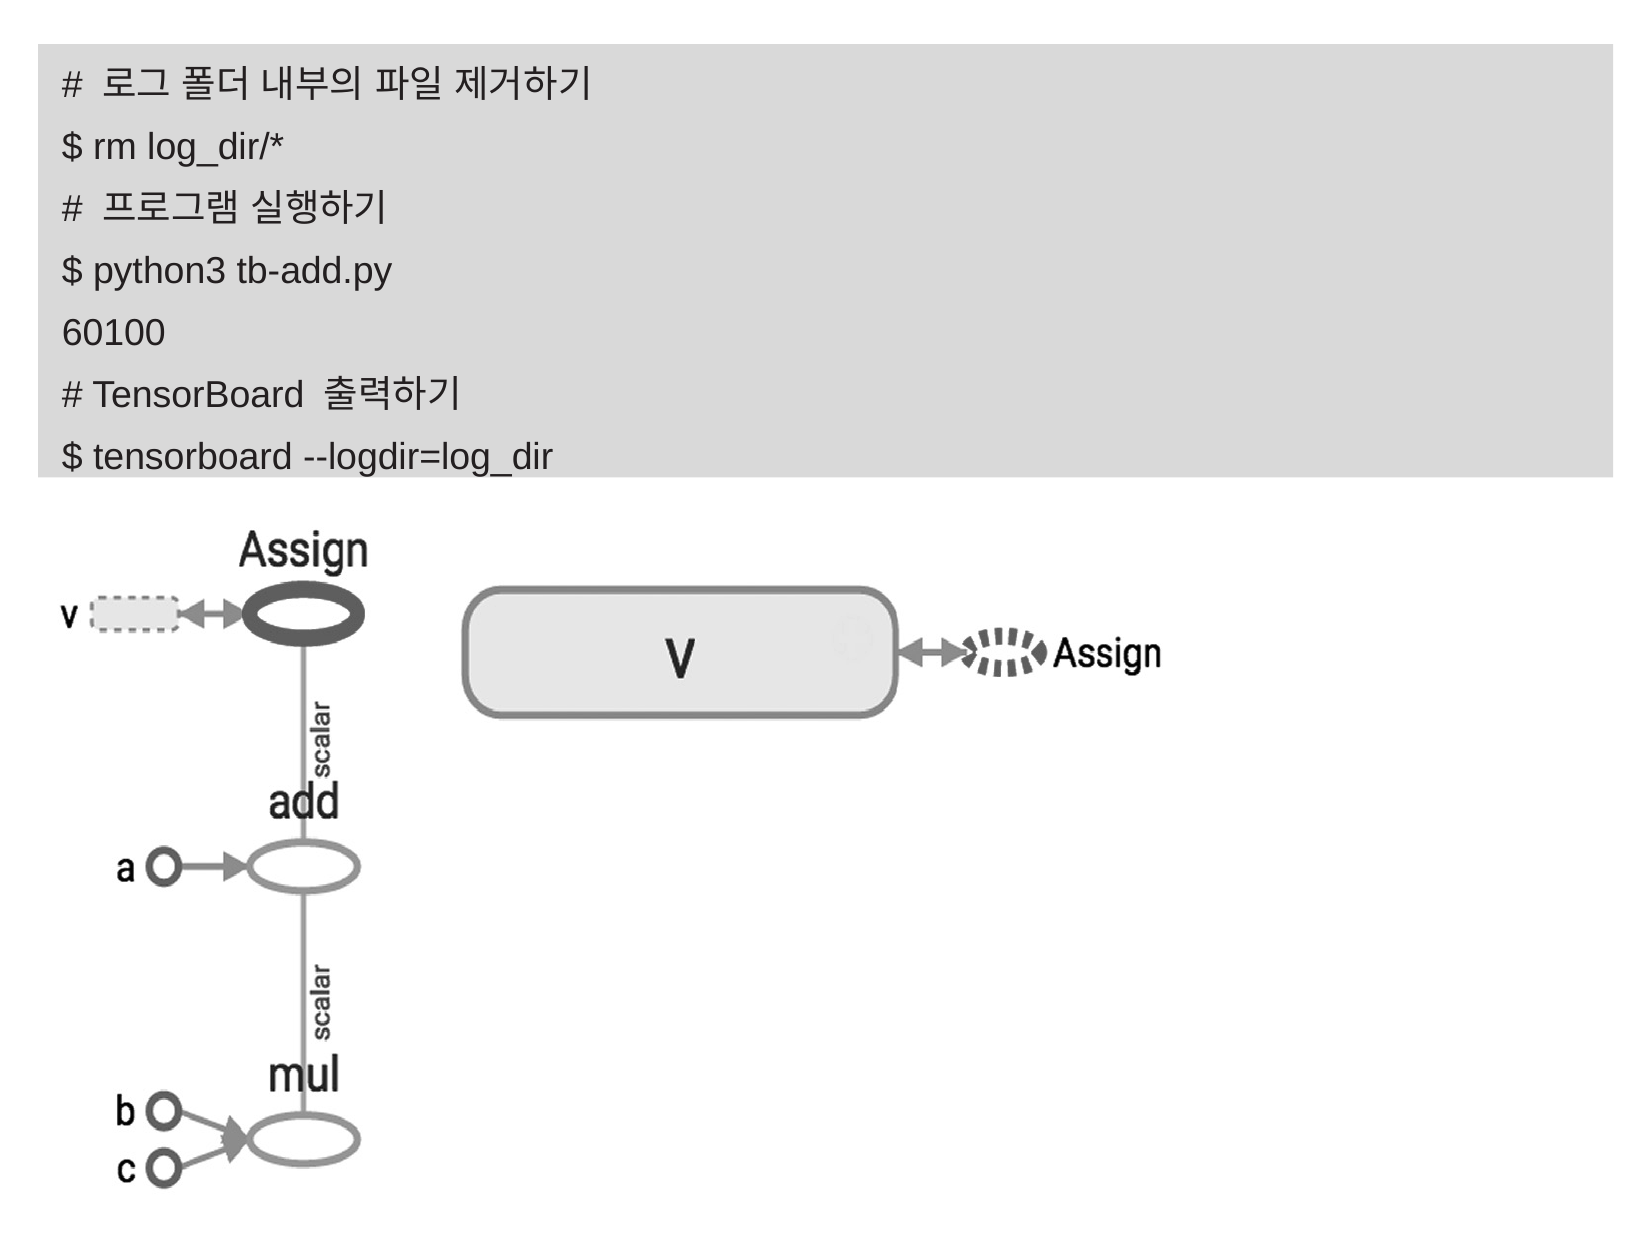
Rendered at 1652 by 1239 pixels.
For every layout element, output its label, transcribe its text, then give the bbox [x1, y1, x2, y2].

text_box [38, 506, 1301, 1207]
text_box # 로그 폴더 내부의 파일 제거하기 $ rm log_dir/* # 프로그램 실행하기 $ python3 tb-add.py 60100 # TensorBoard 출력하기 $ tensorboard --logdir=log_dir [38, 44, 1614, 478]
